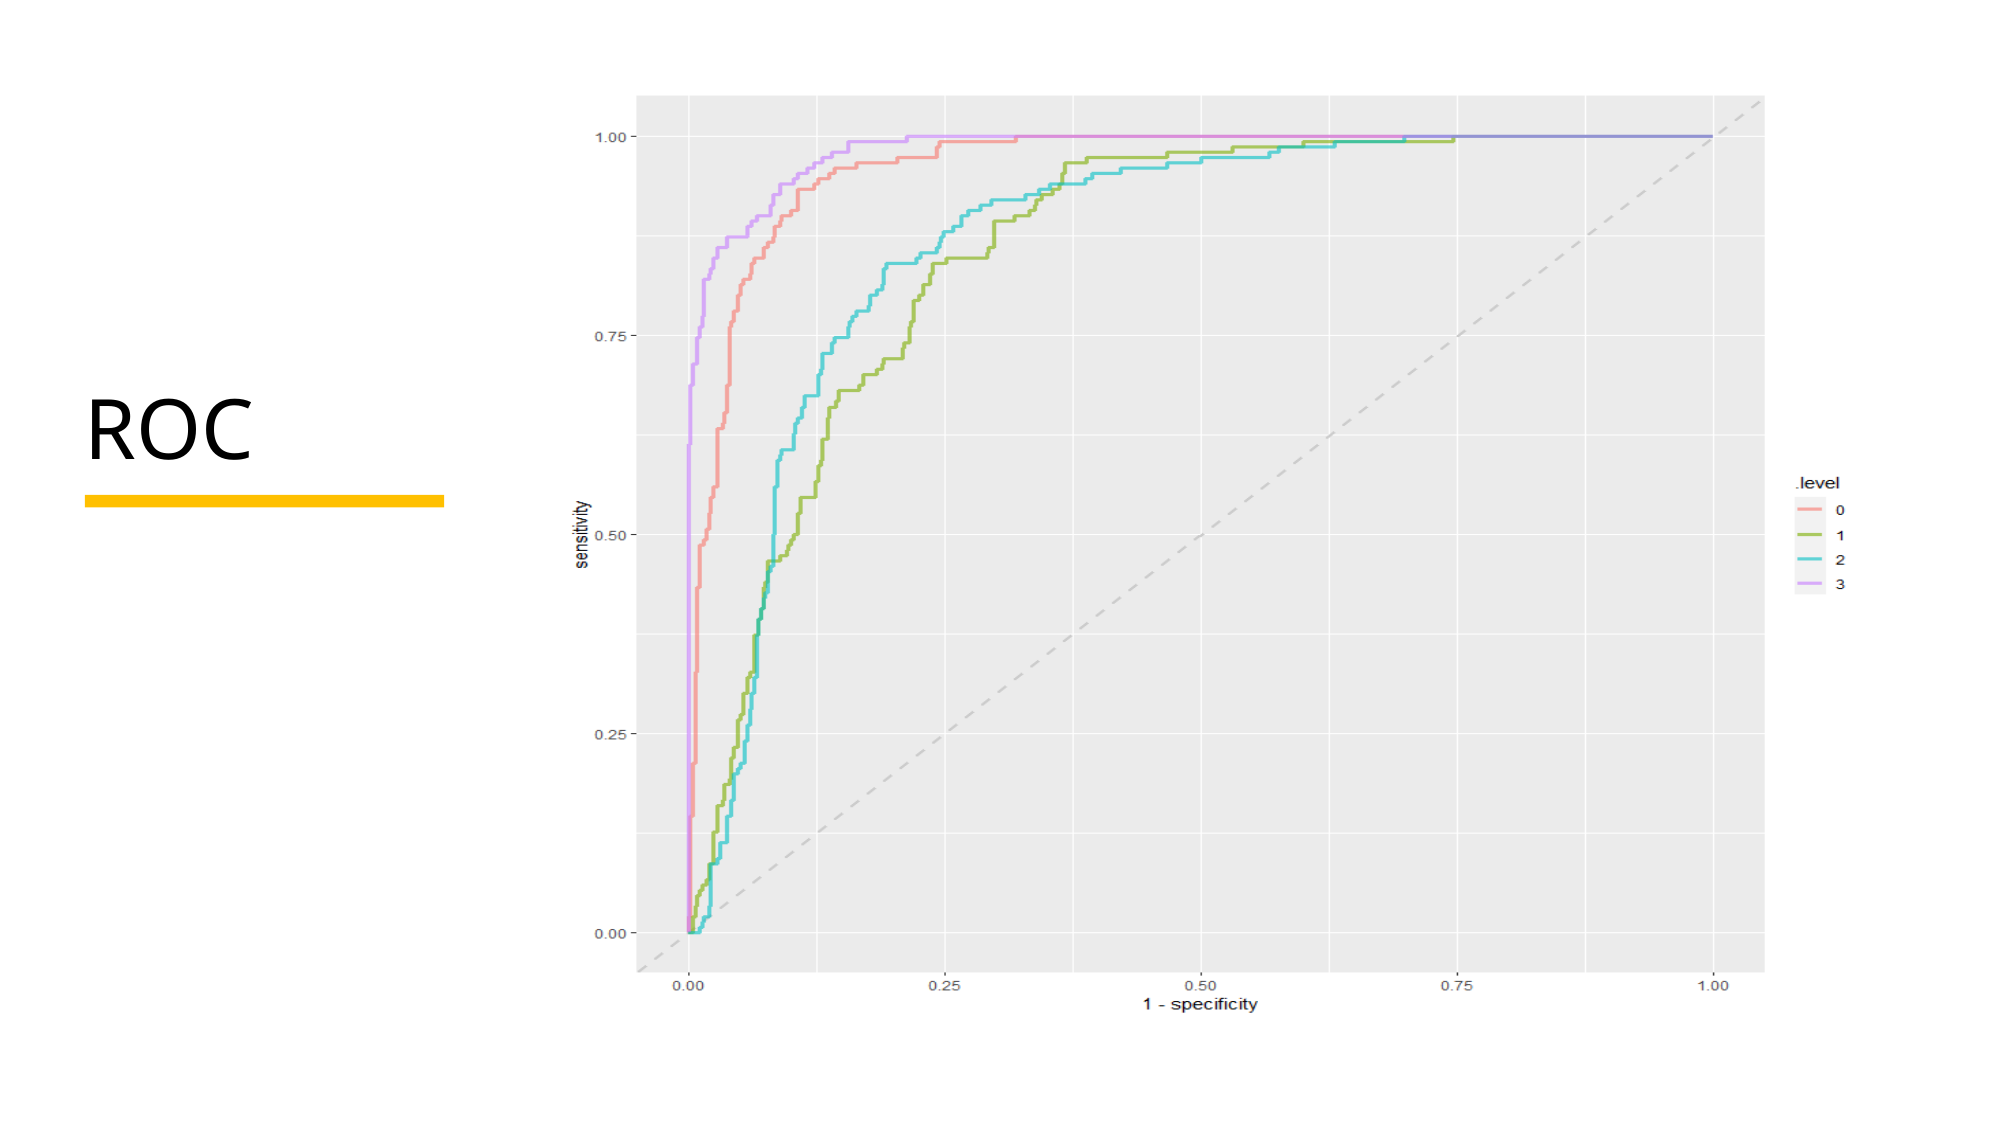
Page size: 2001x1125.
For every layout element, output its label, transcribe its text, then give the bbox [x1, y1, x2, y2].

title ROC [84, 73, 508, 486]
picture [563, 31, 1863, 1072]
